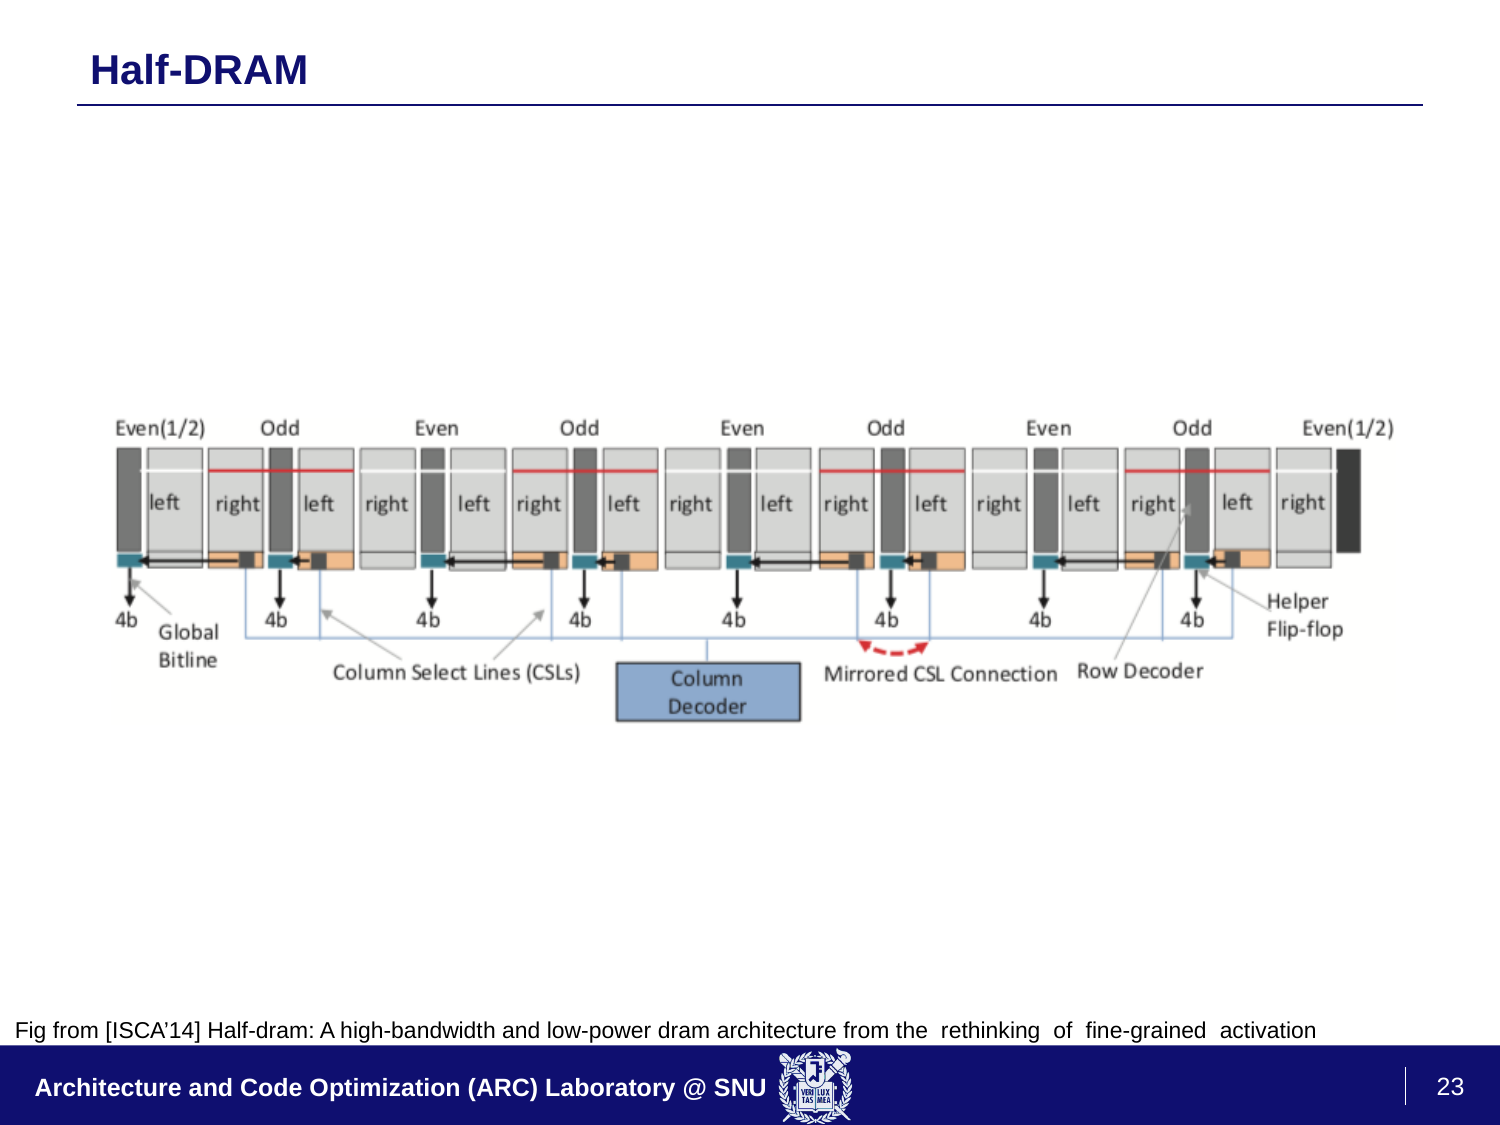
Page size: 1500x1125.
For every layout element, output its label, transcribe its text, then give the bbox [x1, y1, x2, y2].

title Half-DRAM [75, 30, 1425, 105]
picture [97, 405, 1403, 725]
picture [773, 1051, 857, 1125]
slide_number 23 [1411, 1046, 1490, 1125]
text_box Fig from [ISCA’14] Half-dram: A high-bandwidth and low-power dram architecture from the rethinking of fine-grained activation [0, 1008, 1460, 1051]
